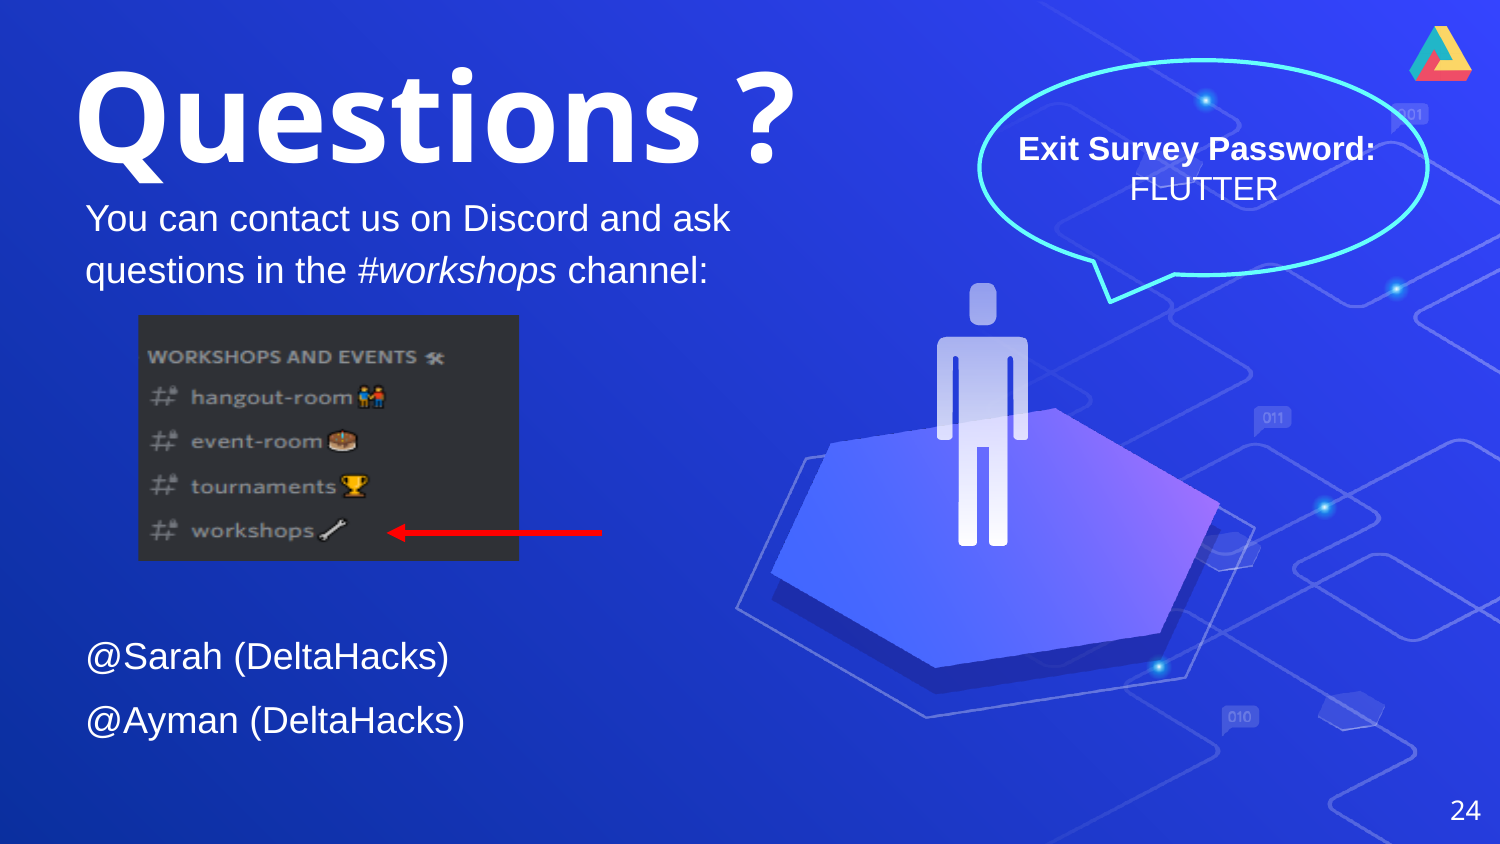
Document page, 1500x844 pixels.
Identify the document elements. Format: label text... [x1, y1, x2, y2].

text_box Exit Survey Password: FLUTTER [1003, 119, 1406, 215]
text_box [979, 60, 1405, 303]
slide_number 24 [1391, 779, 1482, 844]
picture [0, 0, 1500, 844]
subtitle You can contact us on Discord and ask questions in the #workshops channel: @Sarah (DeltaHacks) @Ayman (DeltaHacks) [85, 187, 843, 348]
text_box [1406, 121, 1428, 214]
title Questions ? [72, 35, 1114, 188]
